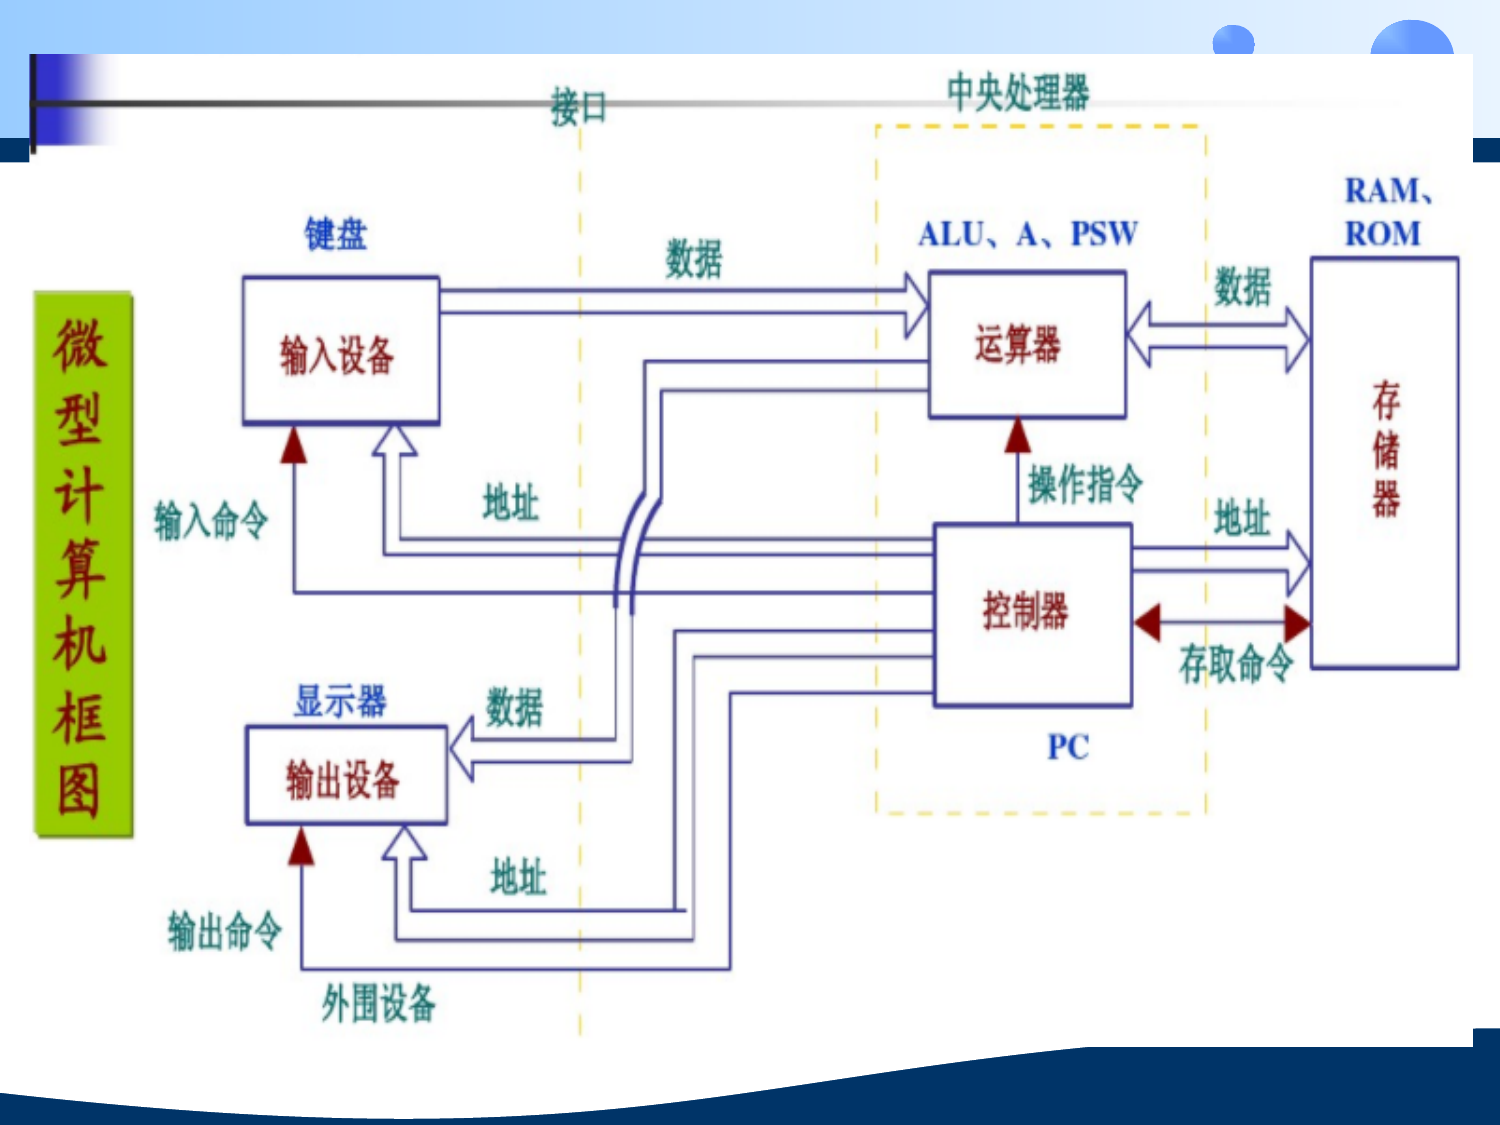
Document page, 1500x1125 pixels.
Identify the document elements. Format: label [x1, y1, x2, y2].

picture [29, 54, 1474, 1048]
